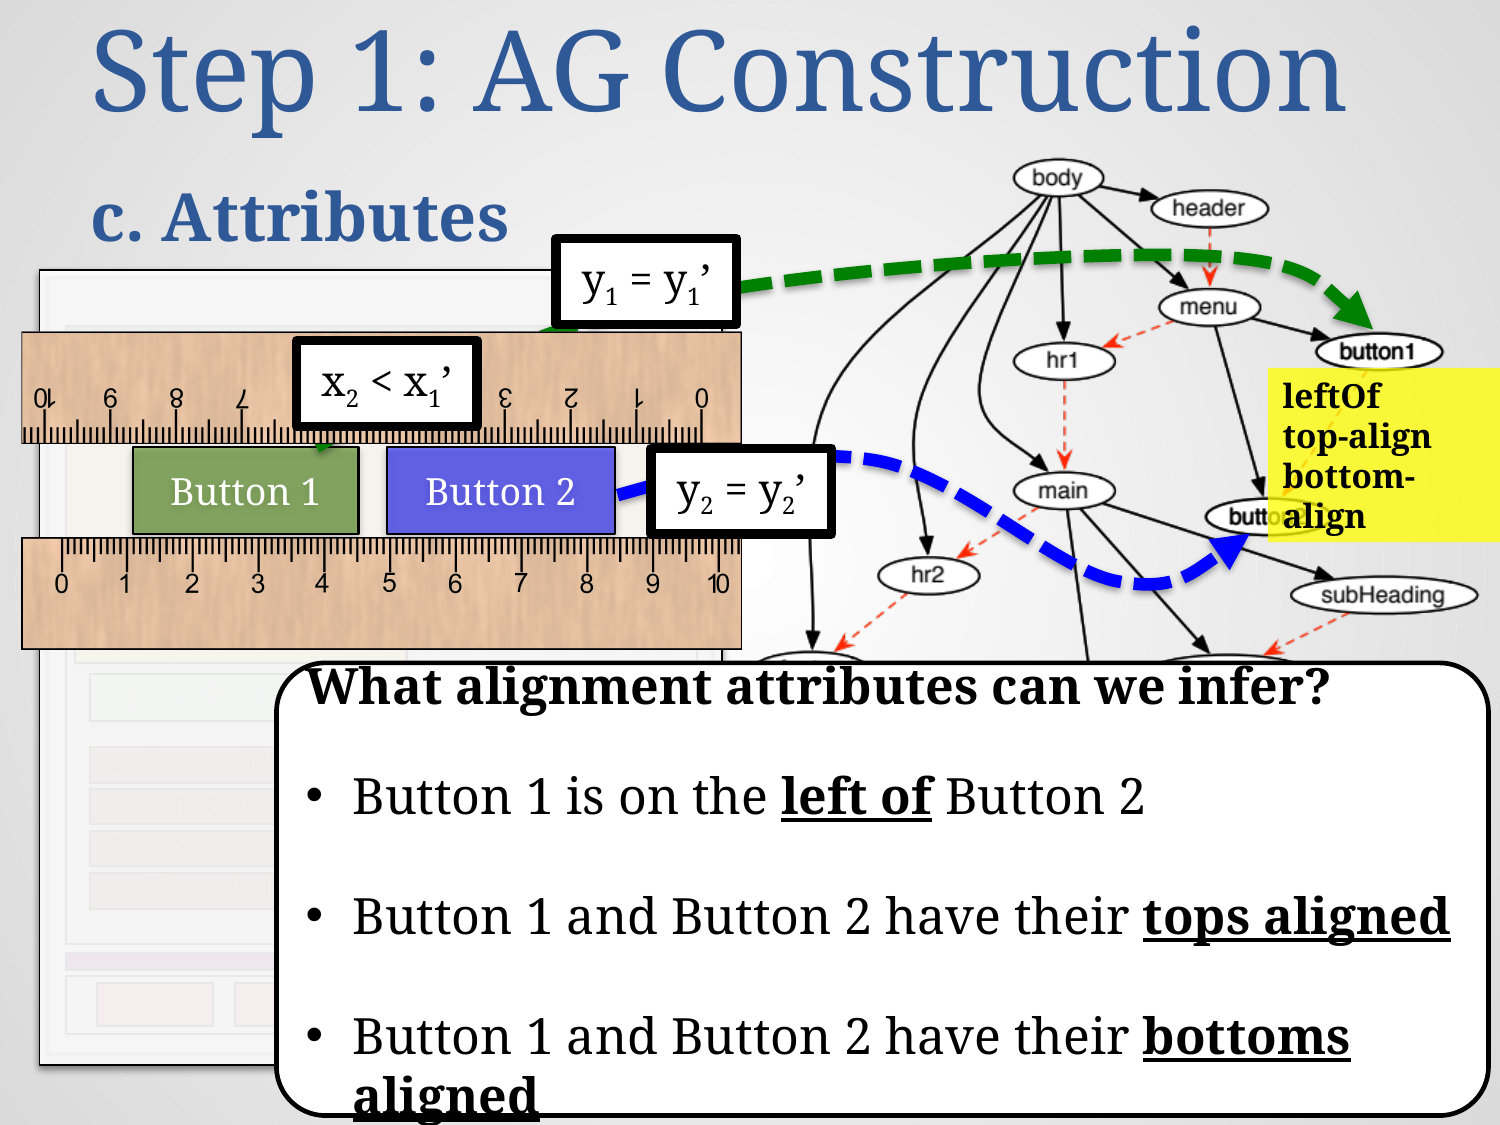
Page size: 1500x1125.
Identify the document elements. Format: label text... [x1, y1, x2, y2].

picture [748, 155, 1492, 1112]
text_box leftOf top-align bottom-align [1496, 367, 1500, 543]
text_box What alignment attributes can we infer? Button 1 is on the left of Button 2 Button 1 and Button 2 have their tops aligned Button 1 and Button 2 have their bottoms aligned [275, 660, 744, 1118]
title Step 1: AG Construction c. Attributes [75, 0, 1425, 237]
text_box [21, 238, 742, 444]
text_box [39, 658, 723, 1066]
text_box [21, 448, 832, 650]
